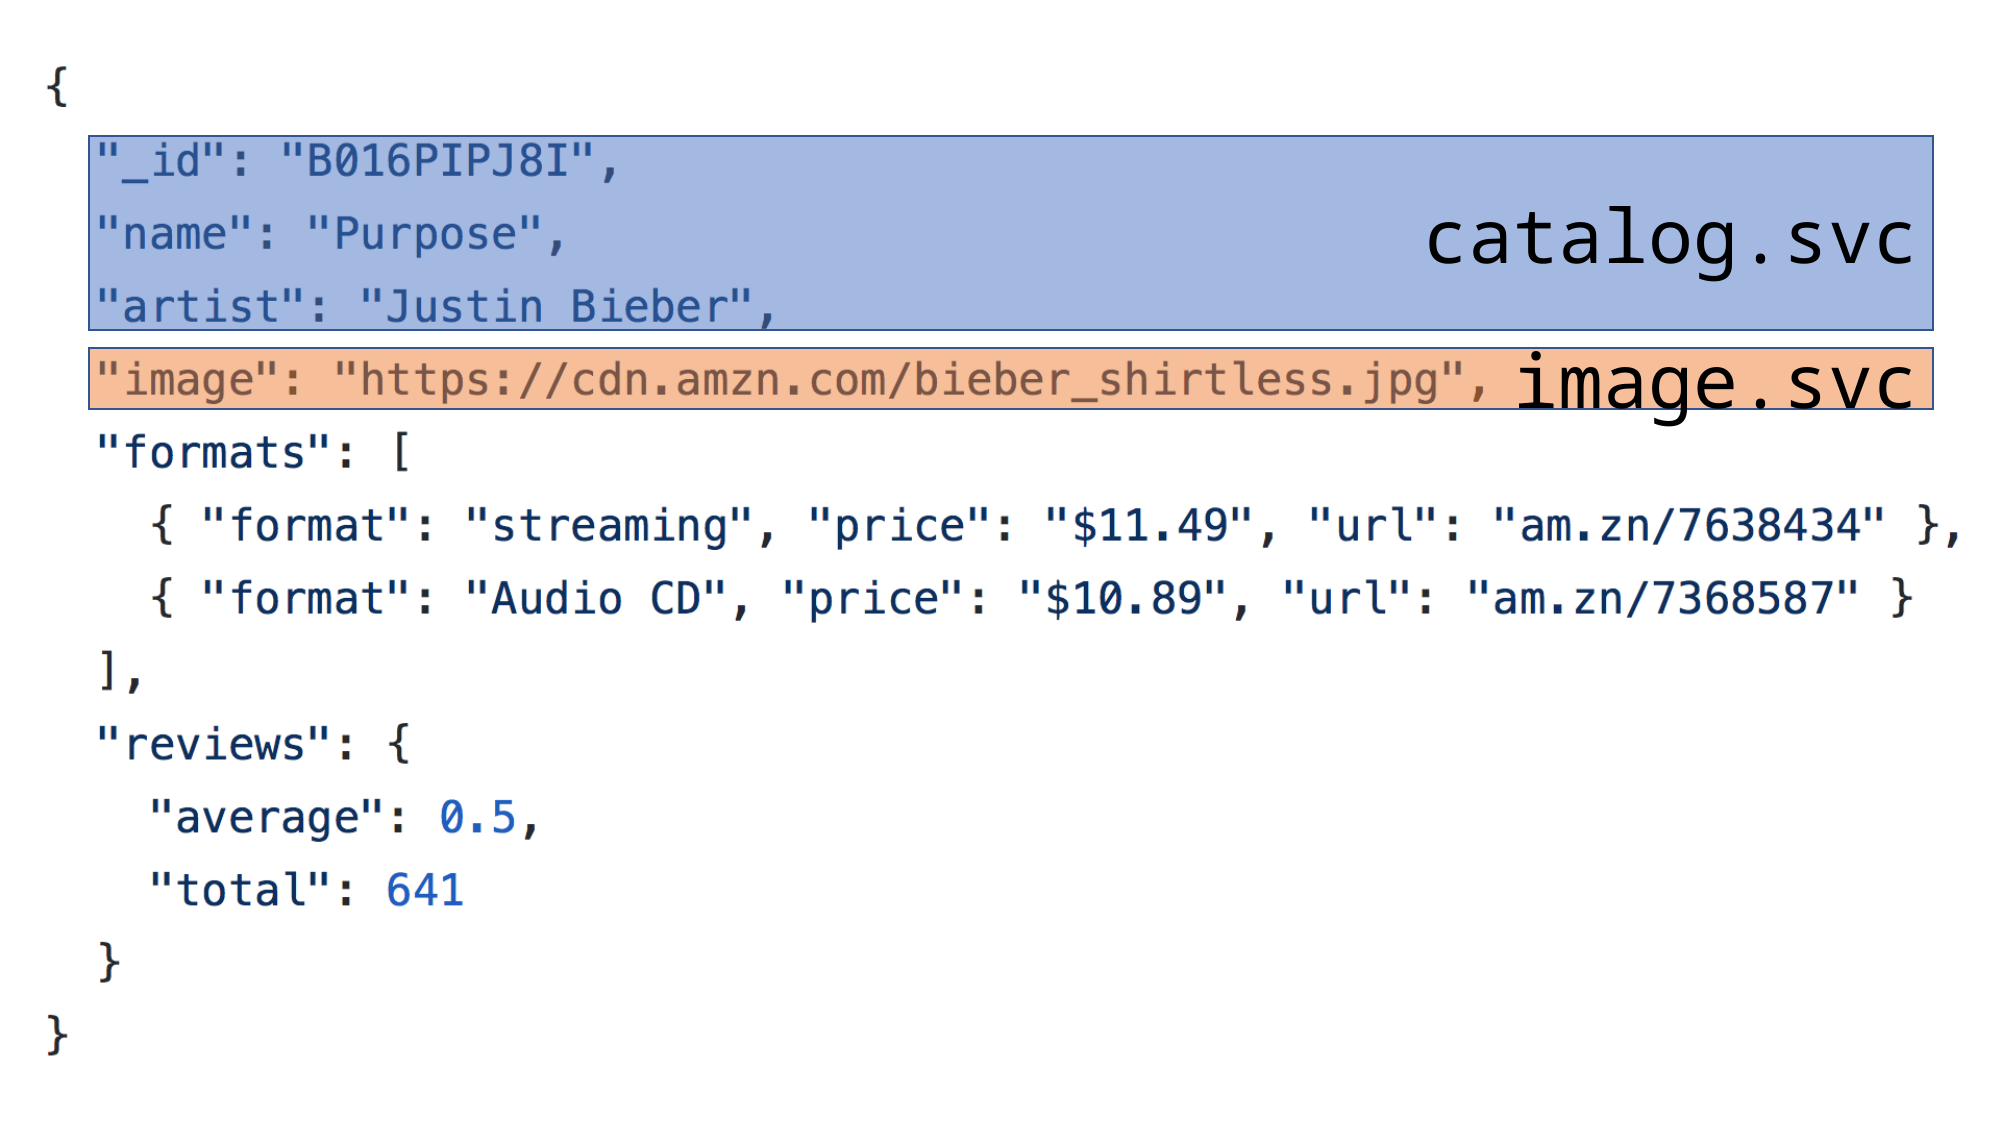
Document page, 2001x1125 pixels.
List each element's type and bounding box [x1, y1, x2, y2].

picture [24, 57, 1975, 1068]
